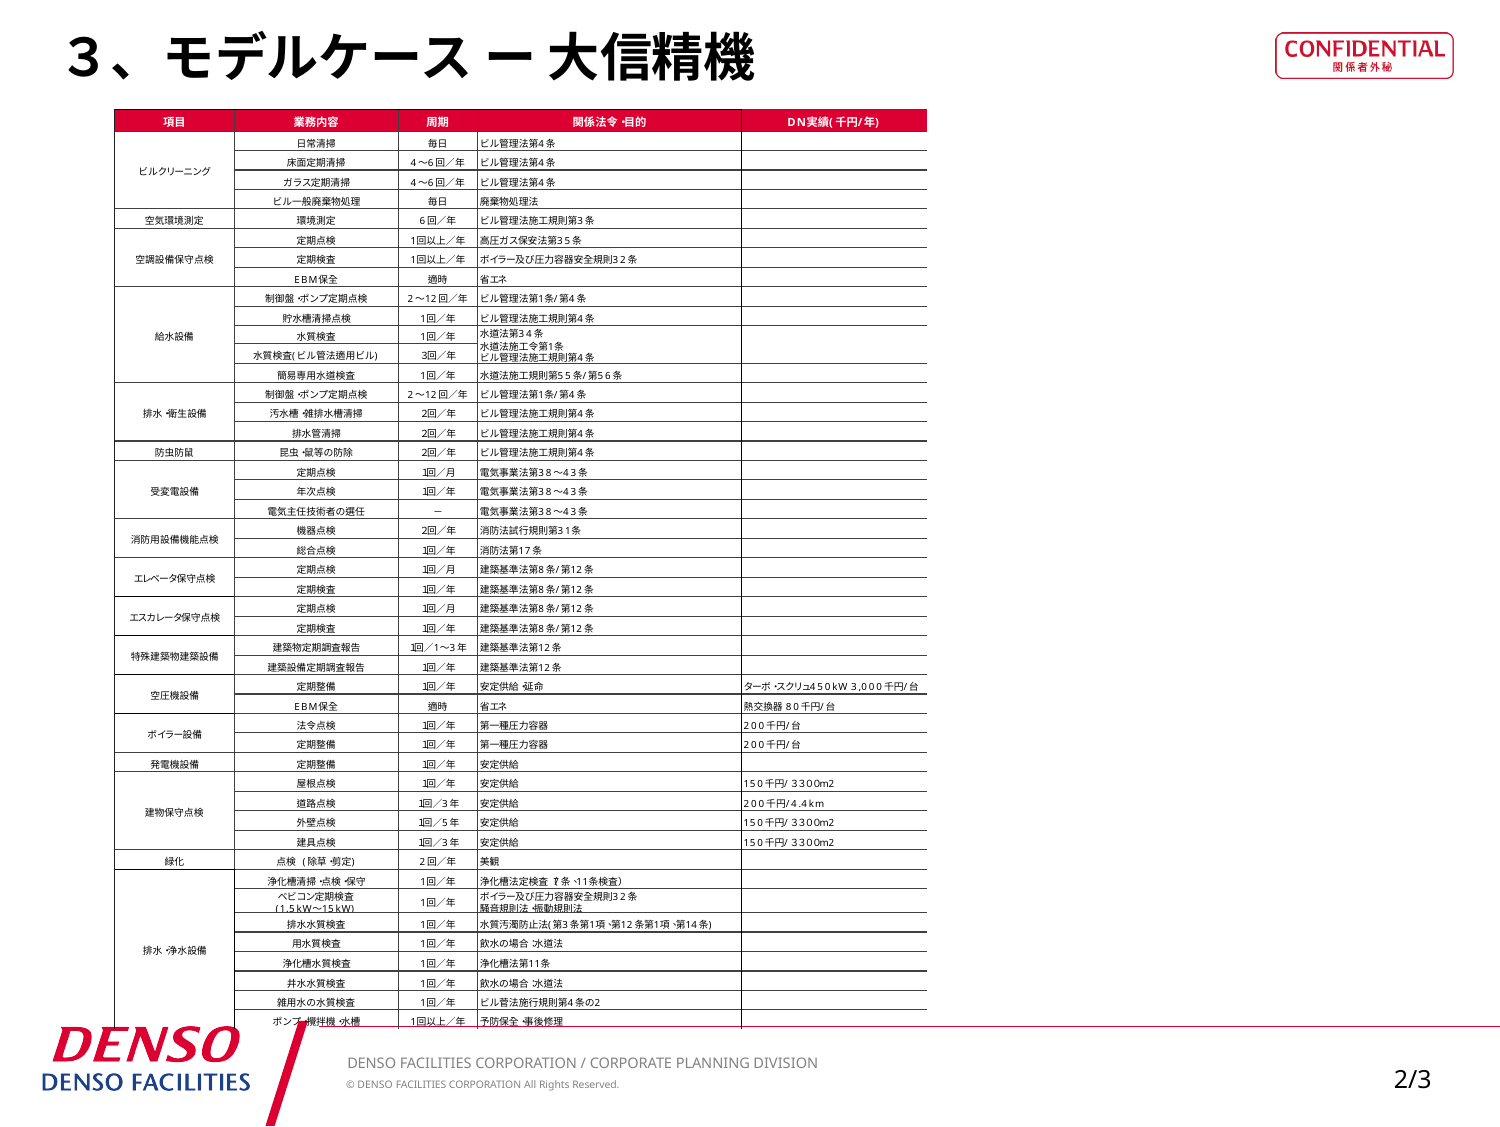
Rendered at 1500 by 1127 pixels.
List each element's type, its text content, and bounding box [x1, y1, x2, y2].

picture [42, 108, 928, 1091]
title ３、モデルケース ー 大信精機 [0, 24, 1500, 83]
text_box 2/3 [1365, 1055, 1460, 1101]
